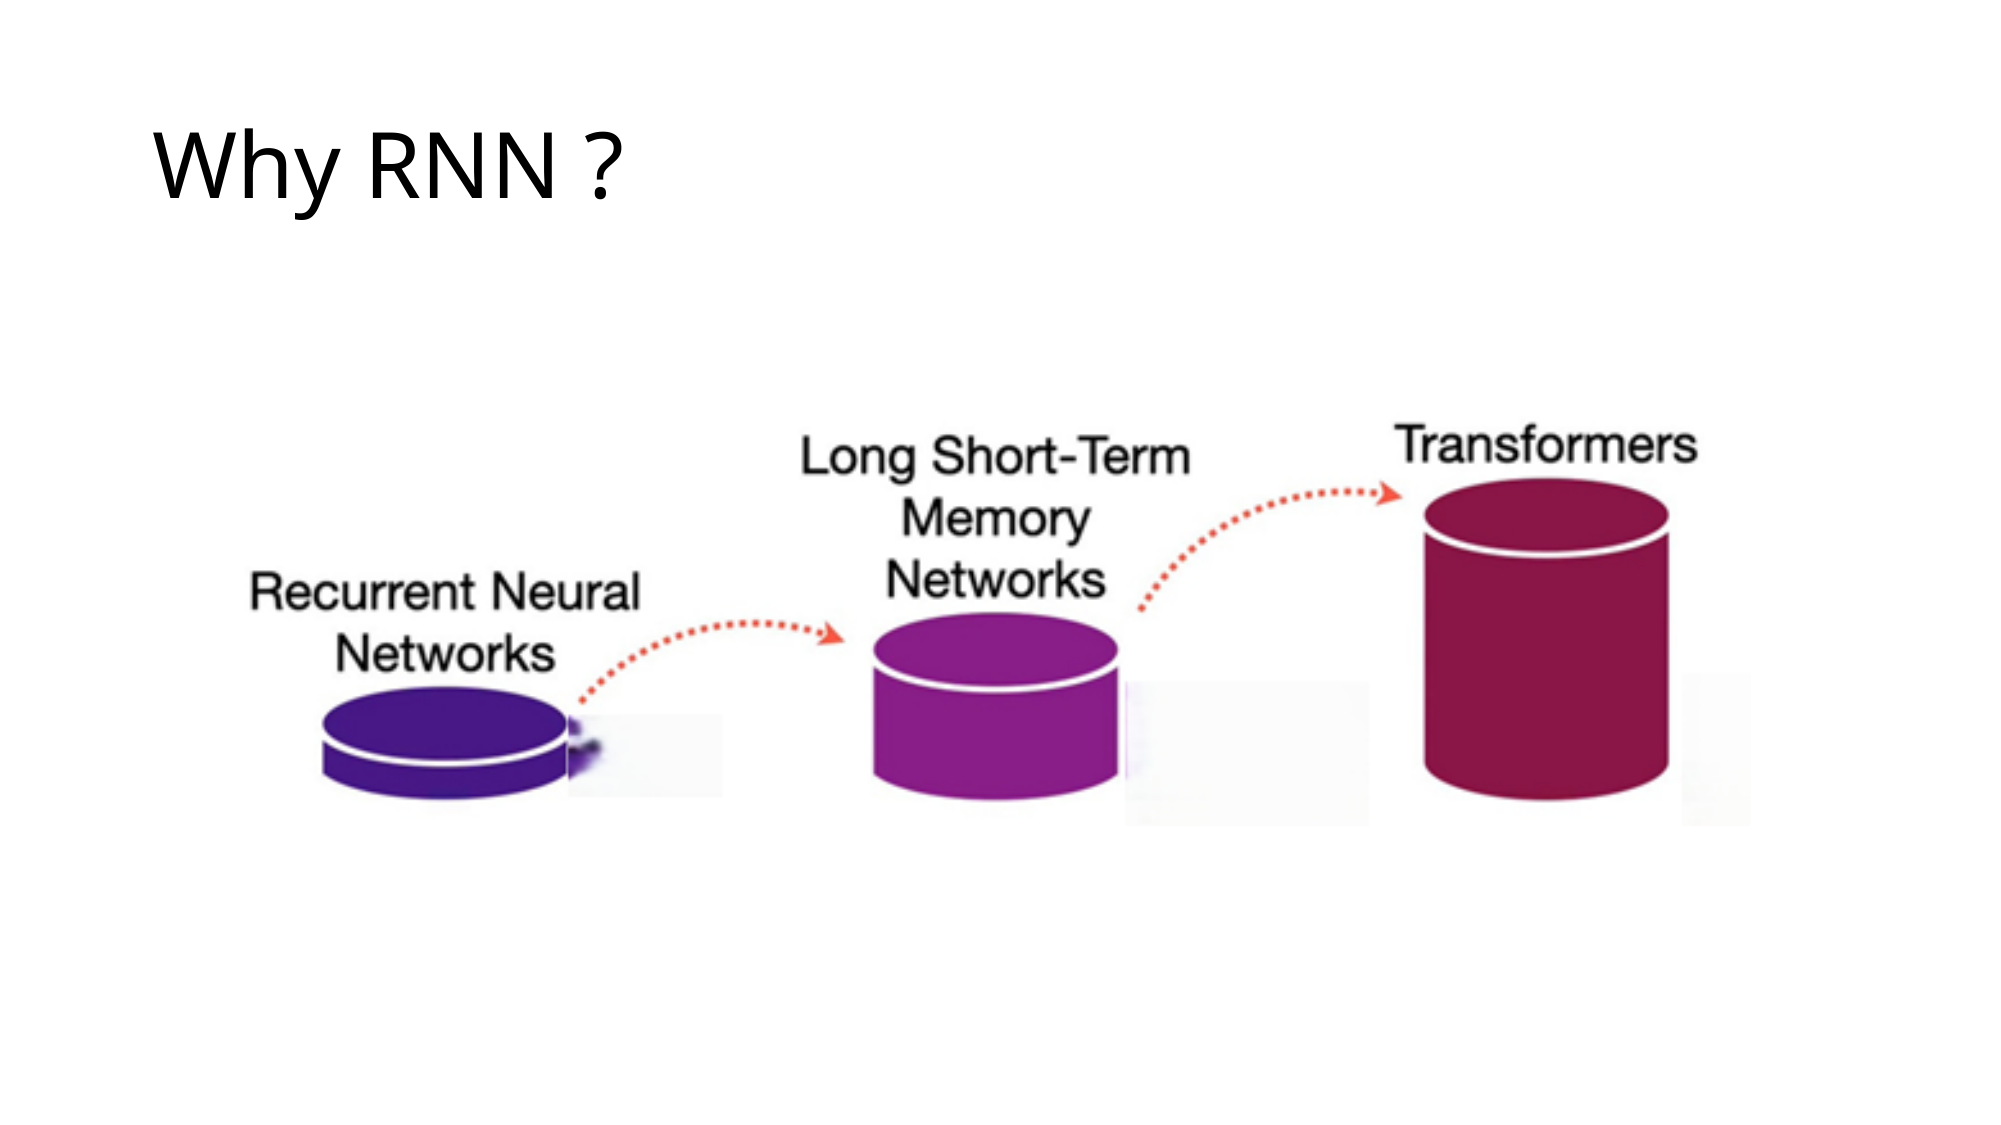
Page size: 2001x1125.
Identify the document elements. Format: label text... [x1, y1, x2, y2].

title Why RNN ? [137, 59, 1863, 278]
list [208, 377, 1751, 826]
